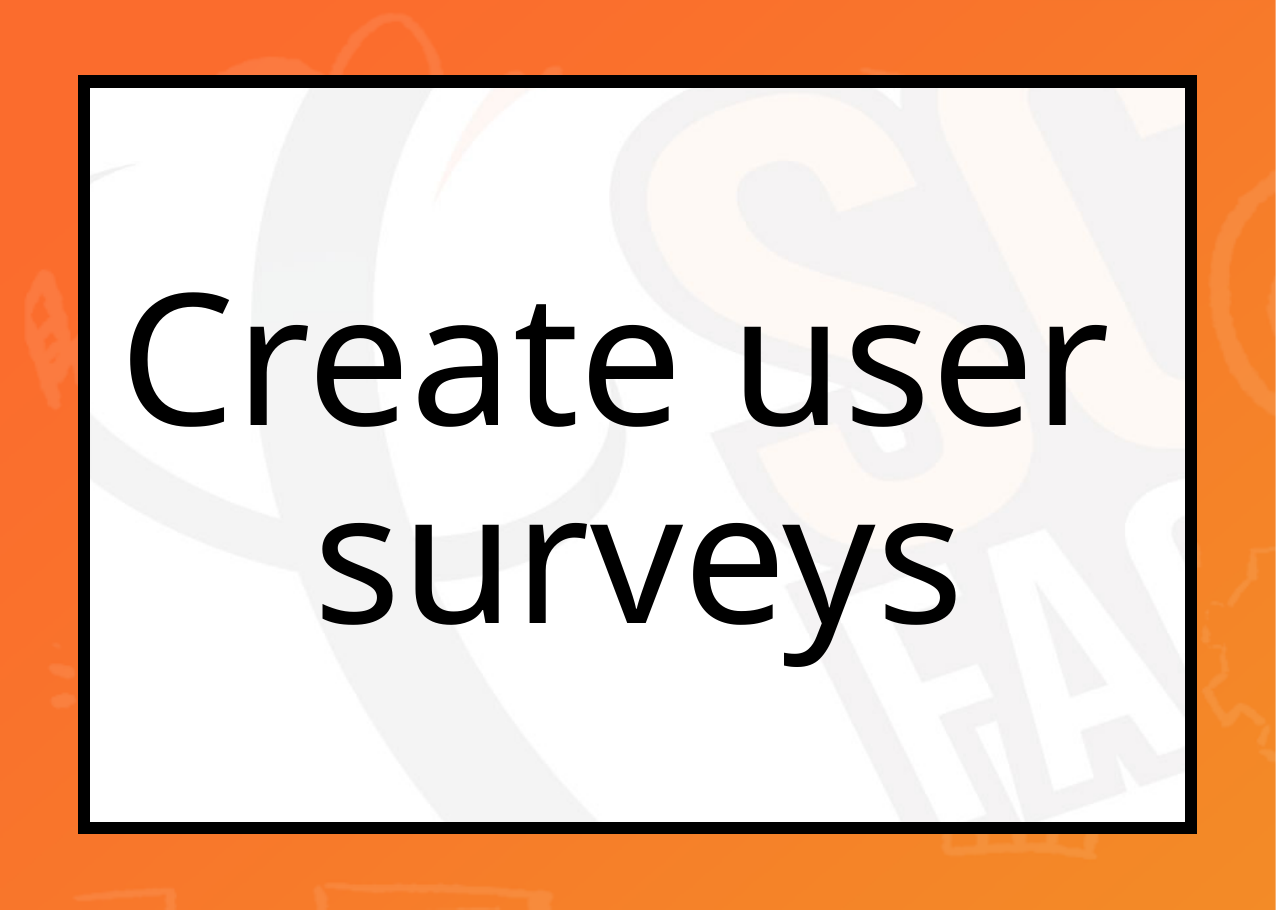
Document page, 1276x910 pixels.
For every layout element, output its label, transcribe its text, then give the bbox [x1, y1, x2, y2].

list Create user surveys [102, 101, 1175, 813]
picture [0, 0, 1276, 910]
